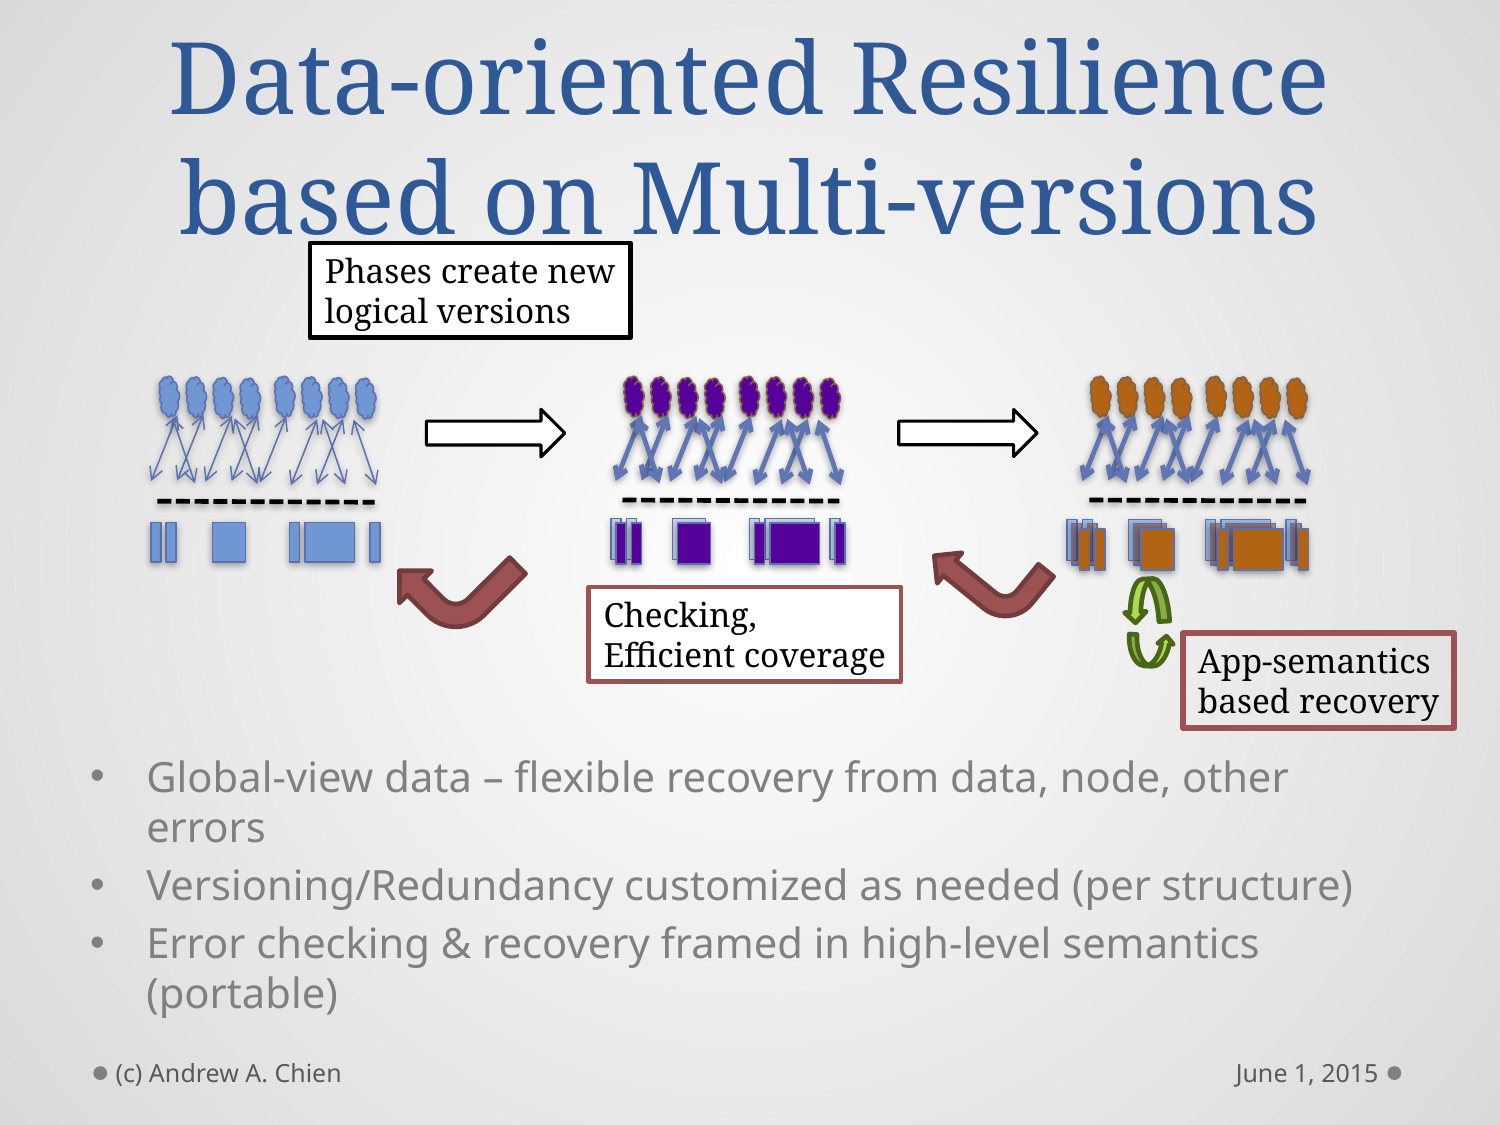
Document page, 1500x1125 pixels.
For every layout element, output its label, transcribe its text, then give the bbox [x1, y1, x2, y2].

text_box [610, 375, 846, 565]
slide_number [1043, 1042, 1386, 1103]
footer (c) Andrew A. Chien [108, 1042, 812, 1103]
text_box [896, 407, 1040, 459]
text_box Phases create new logical versions [308, 241, 633, 340]
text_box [150, 375, 381, 563]
list Global-view data – flexible recovery from data, node, other errors Versioning/Redundancy customized as needed (per structure) Error checking & recovery framed in high-level semantics (portable) [75, 742, 1425, 1057]
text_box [399, 534, 1447, 730]
text_box [424, 407, 568, 460]
title Data-oriented Resilience based on Multi-versions [75, 0, 1425, 263]
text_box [1066, 375, 1309, 532]
